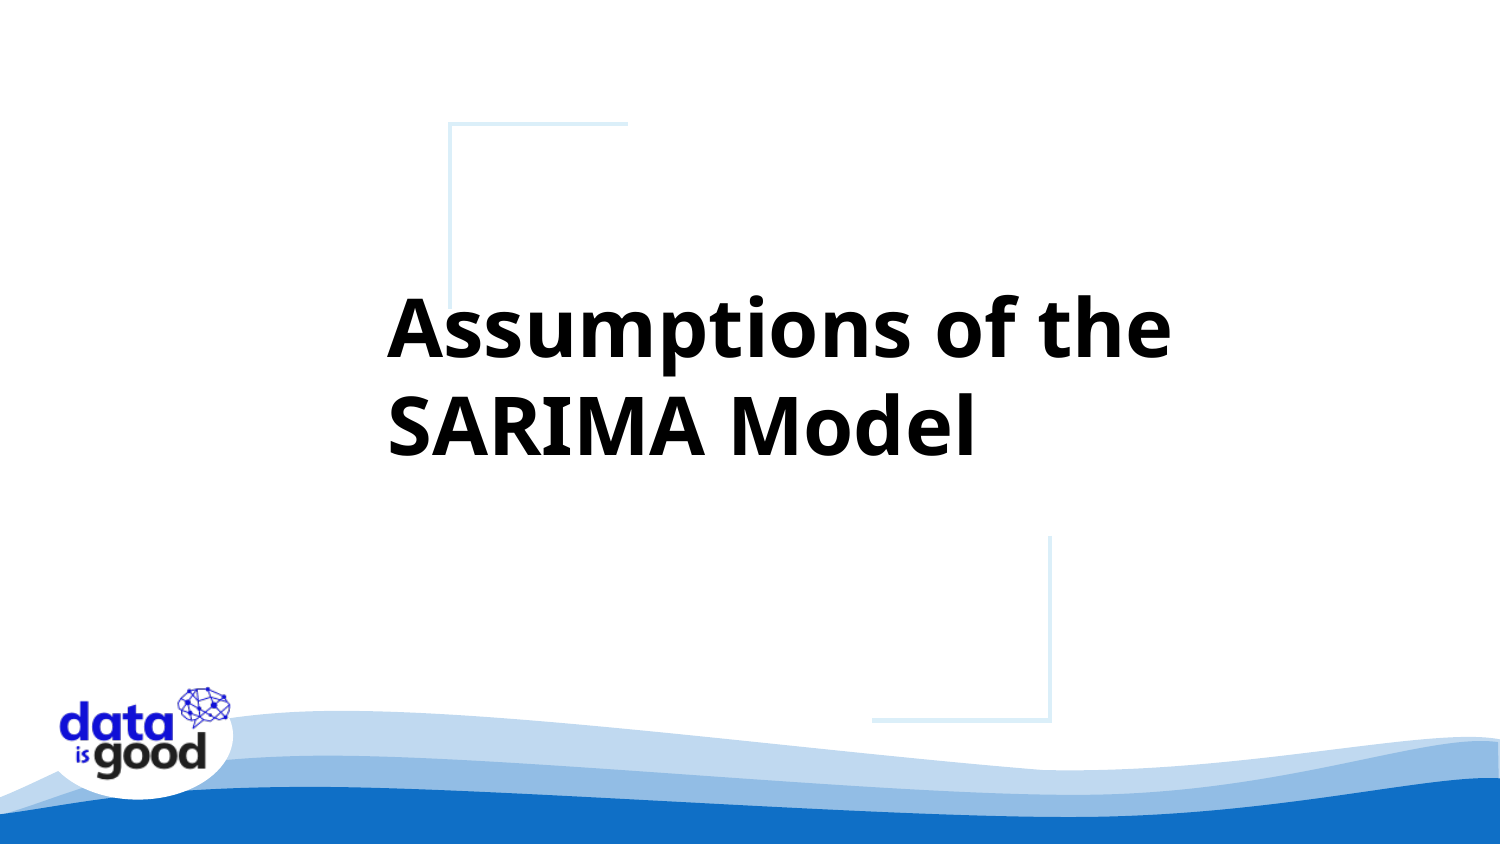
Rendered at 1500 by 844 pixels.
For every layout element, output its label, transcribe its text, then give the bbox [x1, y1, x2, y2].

picture [58, 685, 231, 804]
title Assumptions of the SARIMA Model [376, 248, 1245, 501]
